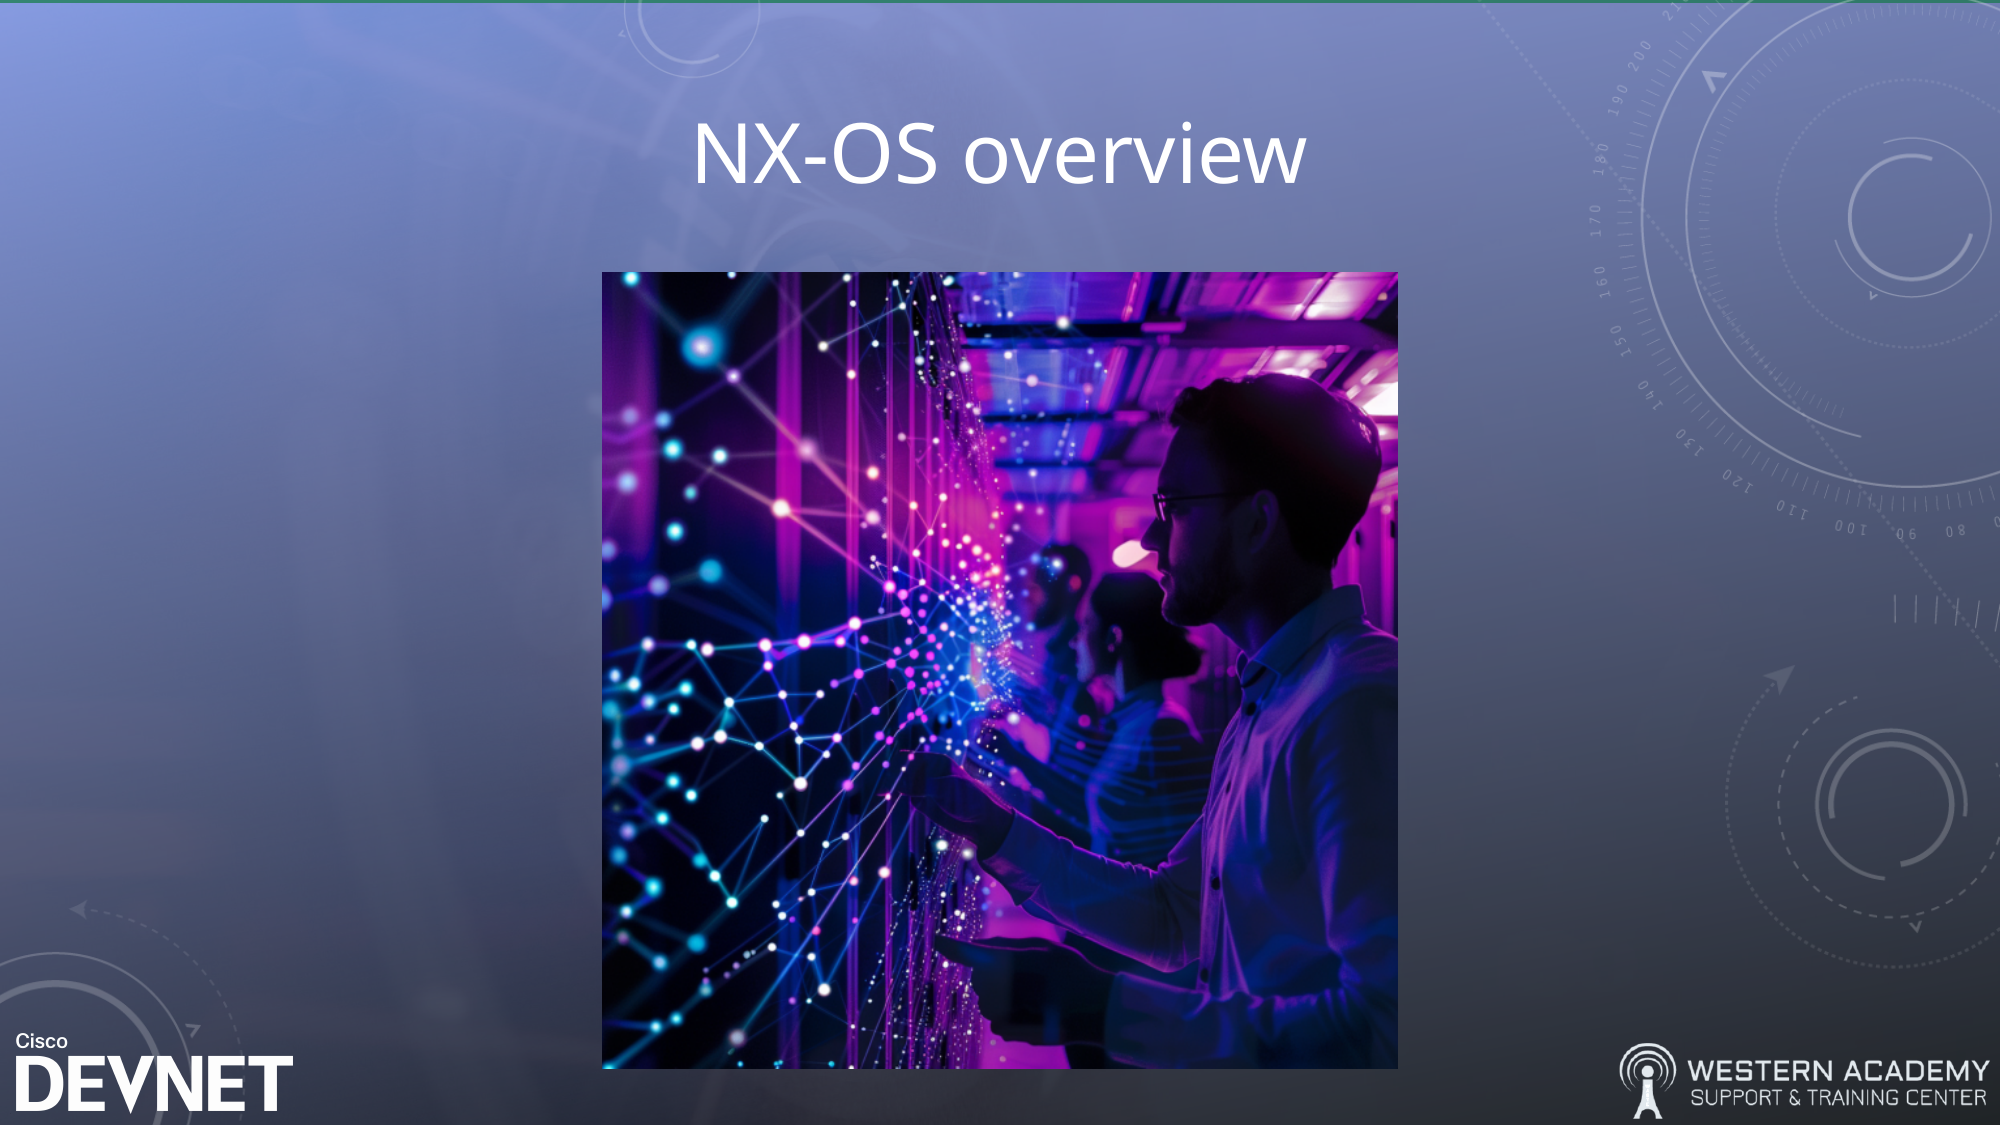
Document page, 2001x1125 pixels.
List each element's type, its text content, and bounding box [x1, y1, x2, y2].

title NX-OS overview [169, 56, 1831, 209]
picture [0, 0, 2000, 1125]
